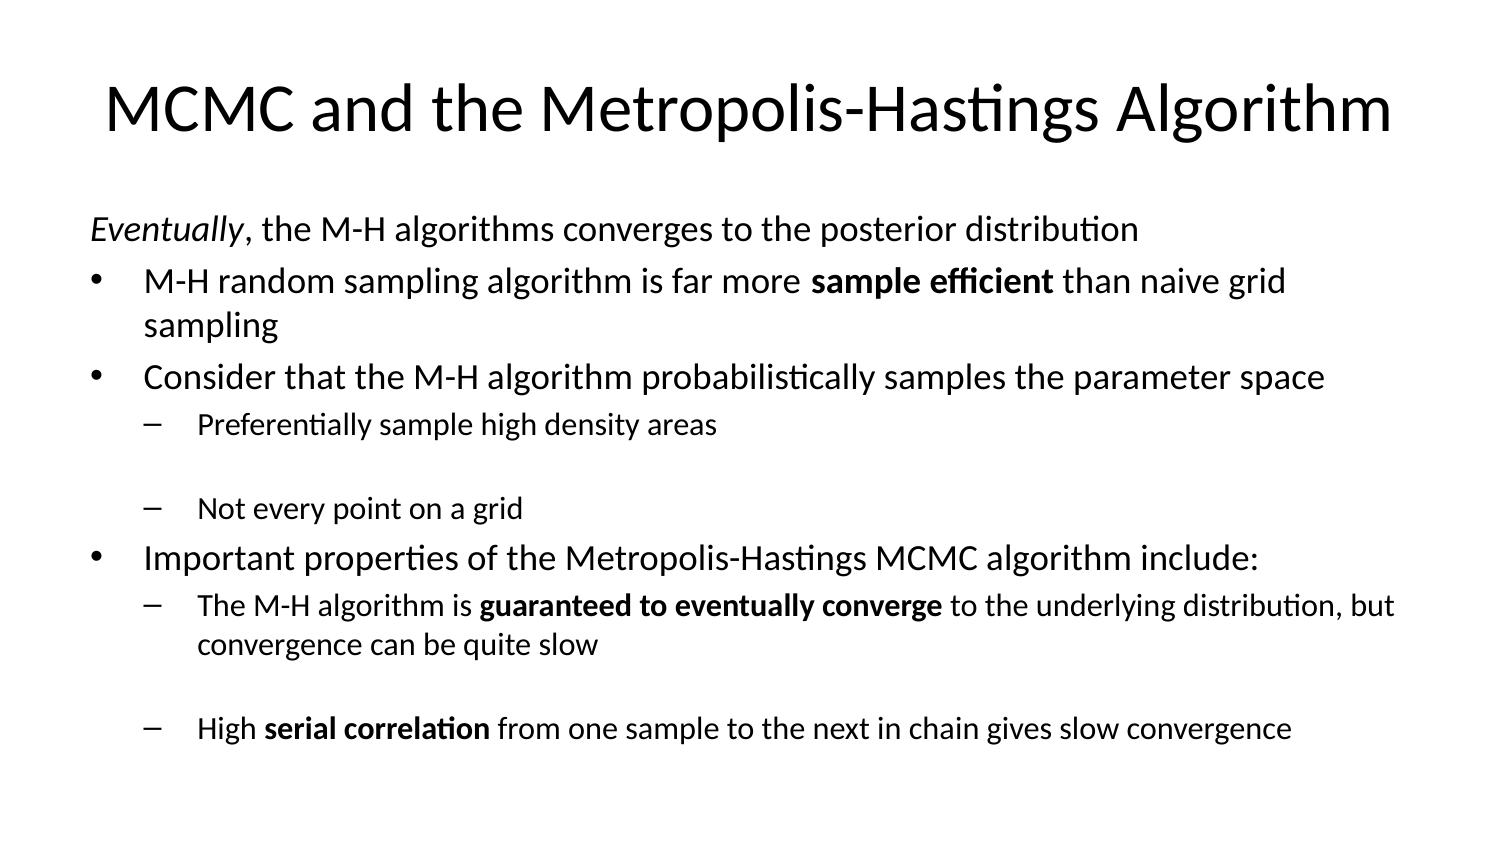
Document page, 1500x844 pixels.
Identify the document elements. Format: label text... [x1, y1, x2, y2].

title MCMC and the Metropolis-Hastings Algorithm [75, 33, 1425, 175]
list Eventually, the M-H algorithms converges to the posterior distribution M-H random sampling algorithm is far more sample efficient than naive grid sampling Consider that the M-H algorithm probabilistically samples the parameter space Preferentially sample high density areas Not every point on a grid Important properties of the Metropolis-Hastings MCMC algorithm include: The M-H algorithm is guaranteed to eventually converge to the underlying distribution, but convergence can be quite slow High serial correlation from one sample to the next in chain gives slow convergence [75, 196, 1425, 754]
